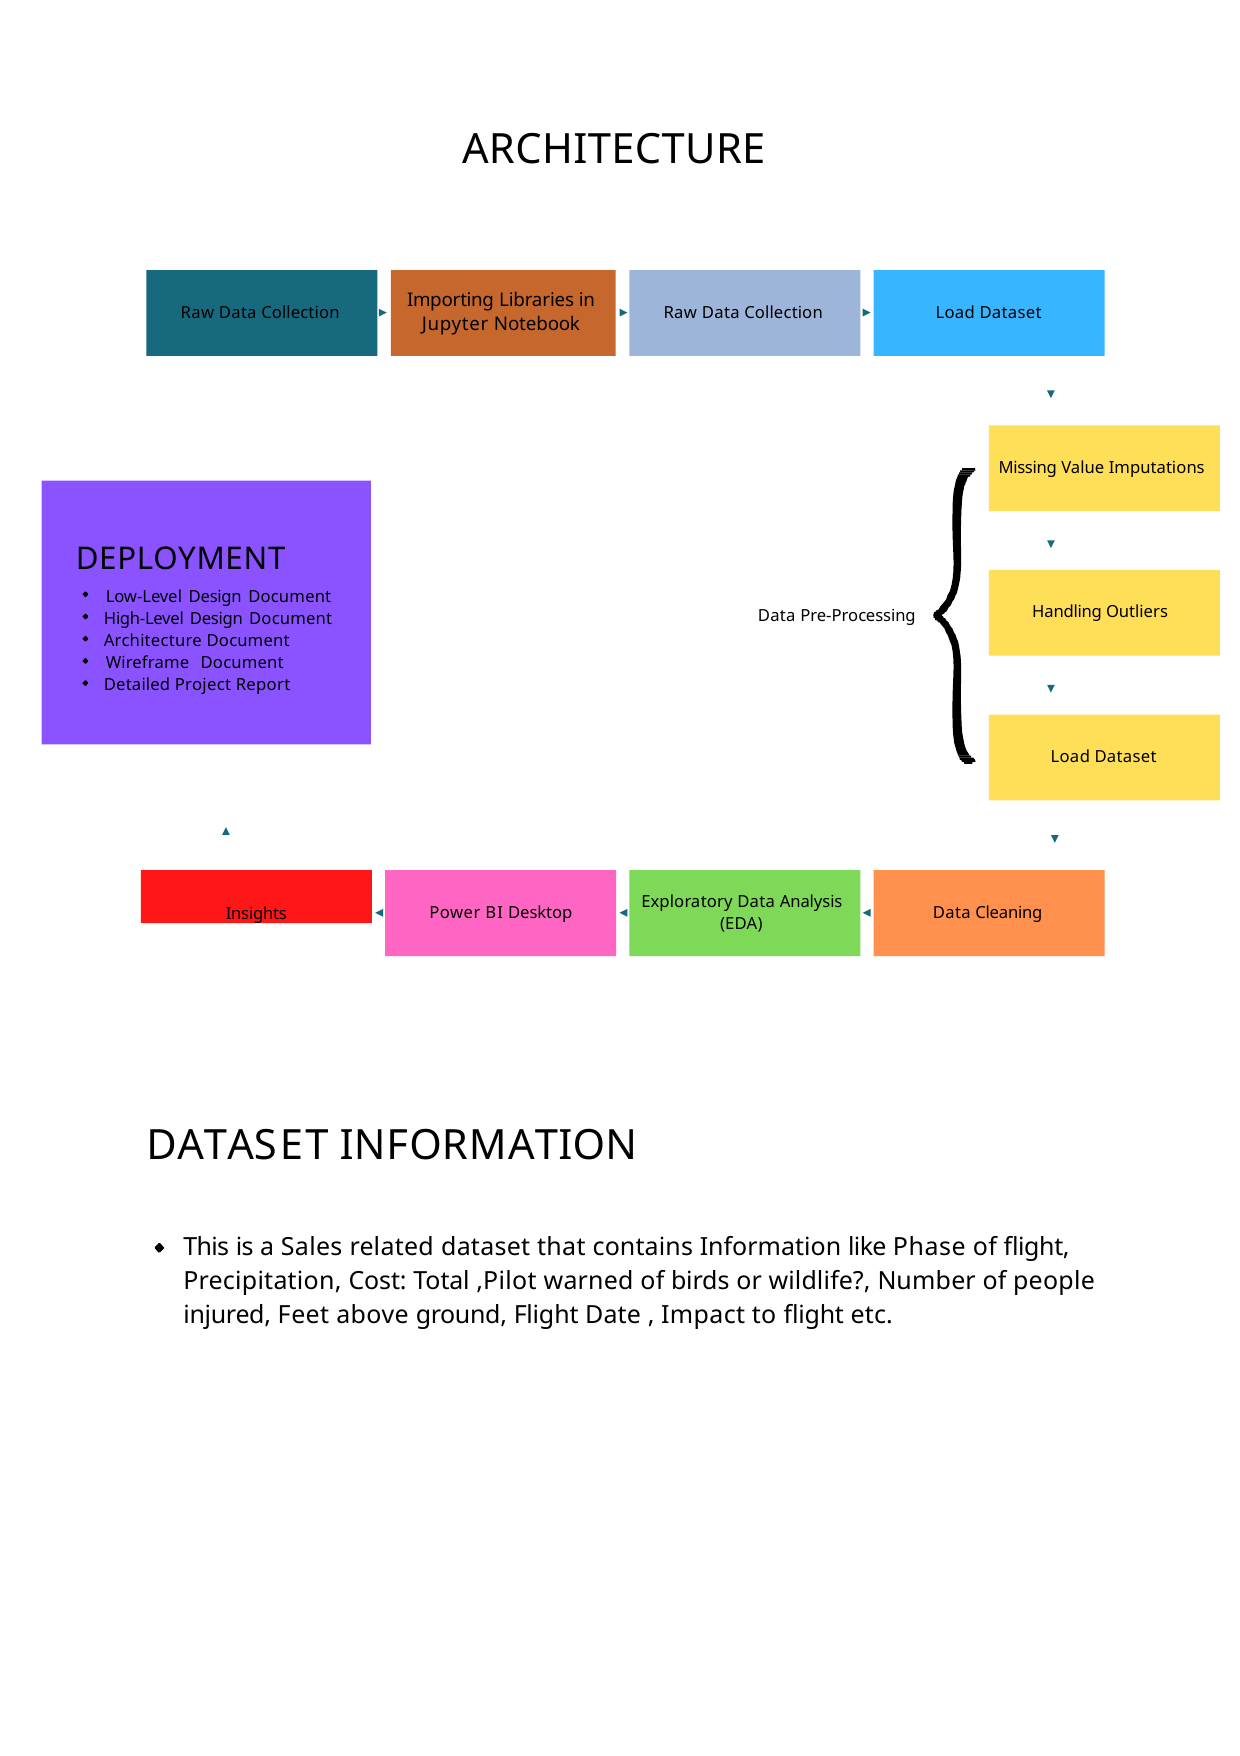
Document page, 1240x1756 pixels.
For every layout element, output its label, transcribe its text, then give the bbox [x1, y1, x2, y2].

text_box Load Dataset [933, 299, 1045, 322]
text_box [1047, 684, 1055, 693]
text_box Data Cleaning [930, 899, 1047, 922]
text_box [873, 270, 1105, 356]
text_box [146, 270, 378, 356]
text_box [629, 270, 861, 356]
text_box Raw Data Collection [178, 299, 345, 322]
text_box ARCHITECTURE [460, 119, 779, 172]
text_box [988, 714, 1220, 801]
text_box [873, 870, 1105, 957]
text_box [619, 908, 628, 917]
text_box [378, 308, 387, 317]
text_box [933, 468, 976, 764]
text_box DATASET INFORMATION [144, 1115, 640, 1168]
text_box Insights [140, 870, 372, 924]
text_box [1047, 390, 1055, 399]
text_box [1047, 540, 1055, 549]
text_box [375, 908, 384, 917]
text_box [154, 1243, 165, 1253]
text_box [41, 480, 372, 745]
text_box Handling Outliers [1029, 599, 1175, 622]
text_box [385, 870, 617, 957]
text_box [988, 425, 1220, 512]
text_box [619, 308, 628, 317]
text_box Exploratory Data Analysis (EDA) [639, 886, 850, 933]
text_box Data Pre-Processing [755, 603, 924, 626]
text_box Power BI Desktop [427, 899, 574, 922]
text_box [222, 827, 230, 835]
text_box Load Dataset [1048, 744, 1160, 767]
text_box Missing Value Imputations [996, 454, 1212, 477]
text_box [1050, 835, 1059, 843]
text_box [390, 270, 616, 356]
text_box [862, 308, 871, 317]
text_box Raw Data Collection [661, 299, 828, 322]
text_box [629, 870, 861, 957]
text_box This is a Sales related dataset that contains Information like Phase of flight, Precipitation, Cost: Total ,Pilot warned of birds or wildlife?, Number of people injured, Feet above ground, Flight Date , Impact to flight etc. [181, 1224, 1118, 1329]
text_box [988, 569, 1220, 656]
text_box Importing Libraries in Jupyter Notebook [405, 283, 601, 335]
text_box [862, 908, 871, 917]
